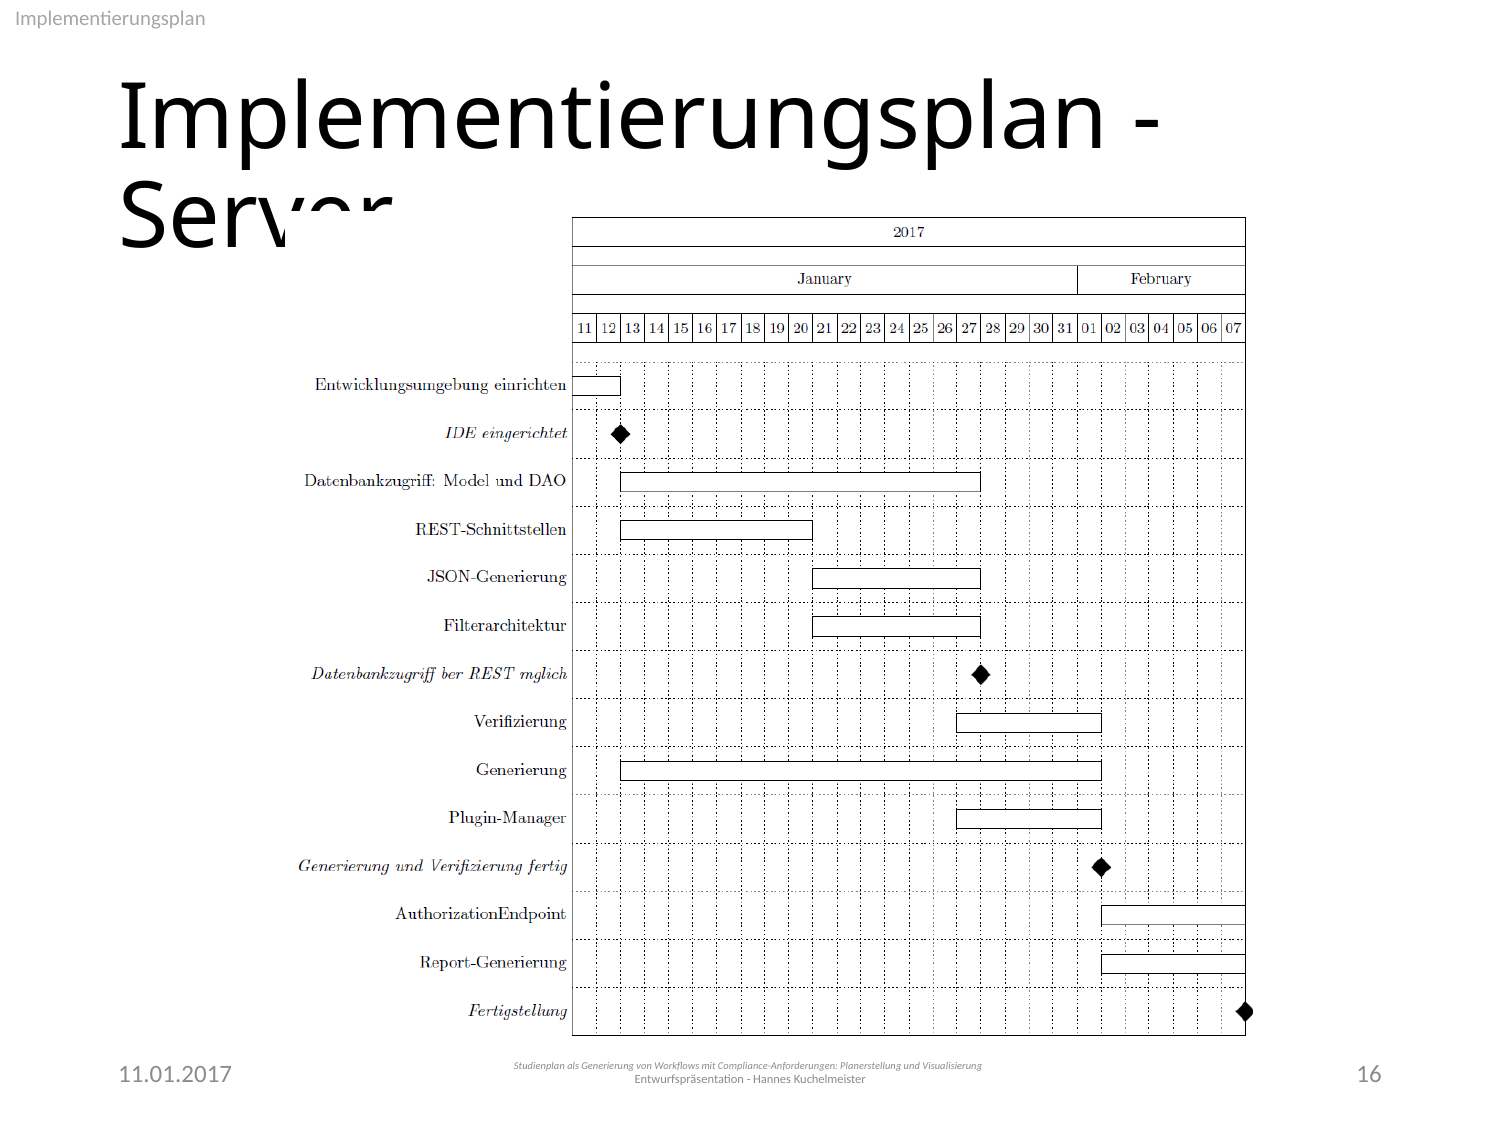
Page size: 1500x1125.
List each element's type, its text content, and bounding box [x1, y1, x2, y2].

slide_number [103, 1042, 441, 1103]
list Implementierungsplan [0, 0, 1500, 31]
picture [284, 211, 1253, 1043]
slide_number 16 [1059, 1042, 1397, 1103]
footer Studienplan als Generierung von Workflows mit Compliance-Anforderungen: Planerstellung und Visualisierung Entwurfspräsentation - Hannes Kuchelmeister [496, 1043, 1004, 1103]
title Implementierungsplan - Server [103, 59, 1397, 278]
